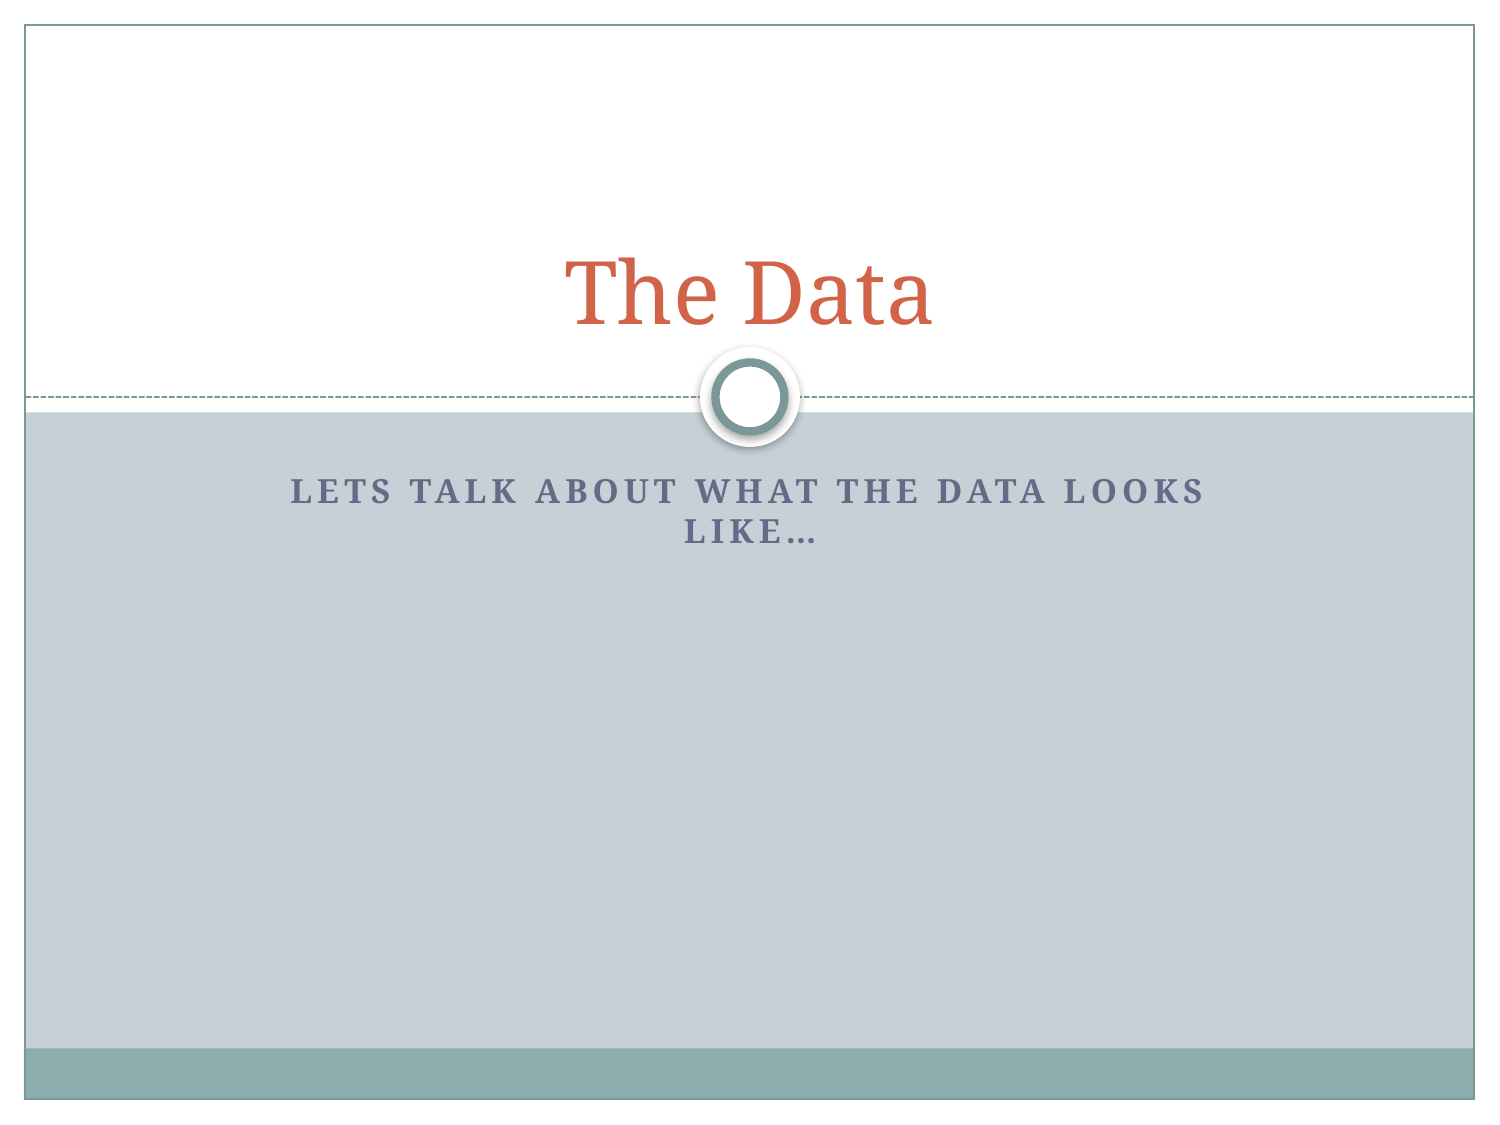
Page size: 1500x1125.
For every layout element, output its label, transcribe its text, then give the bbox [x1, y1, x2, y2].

title The Data [112, 62, 1388, 350]
subtitle Lets talk about what the data looks like… [225, 462, 1275, 750]
